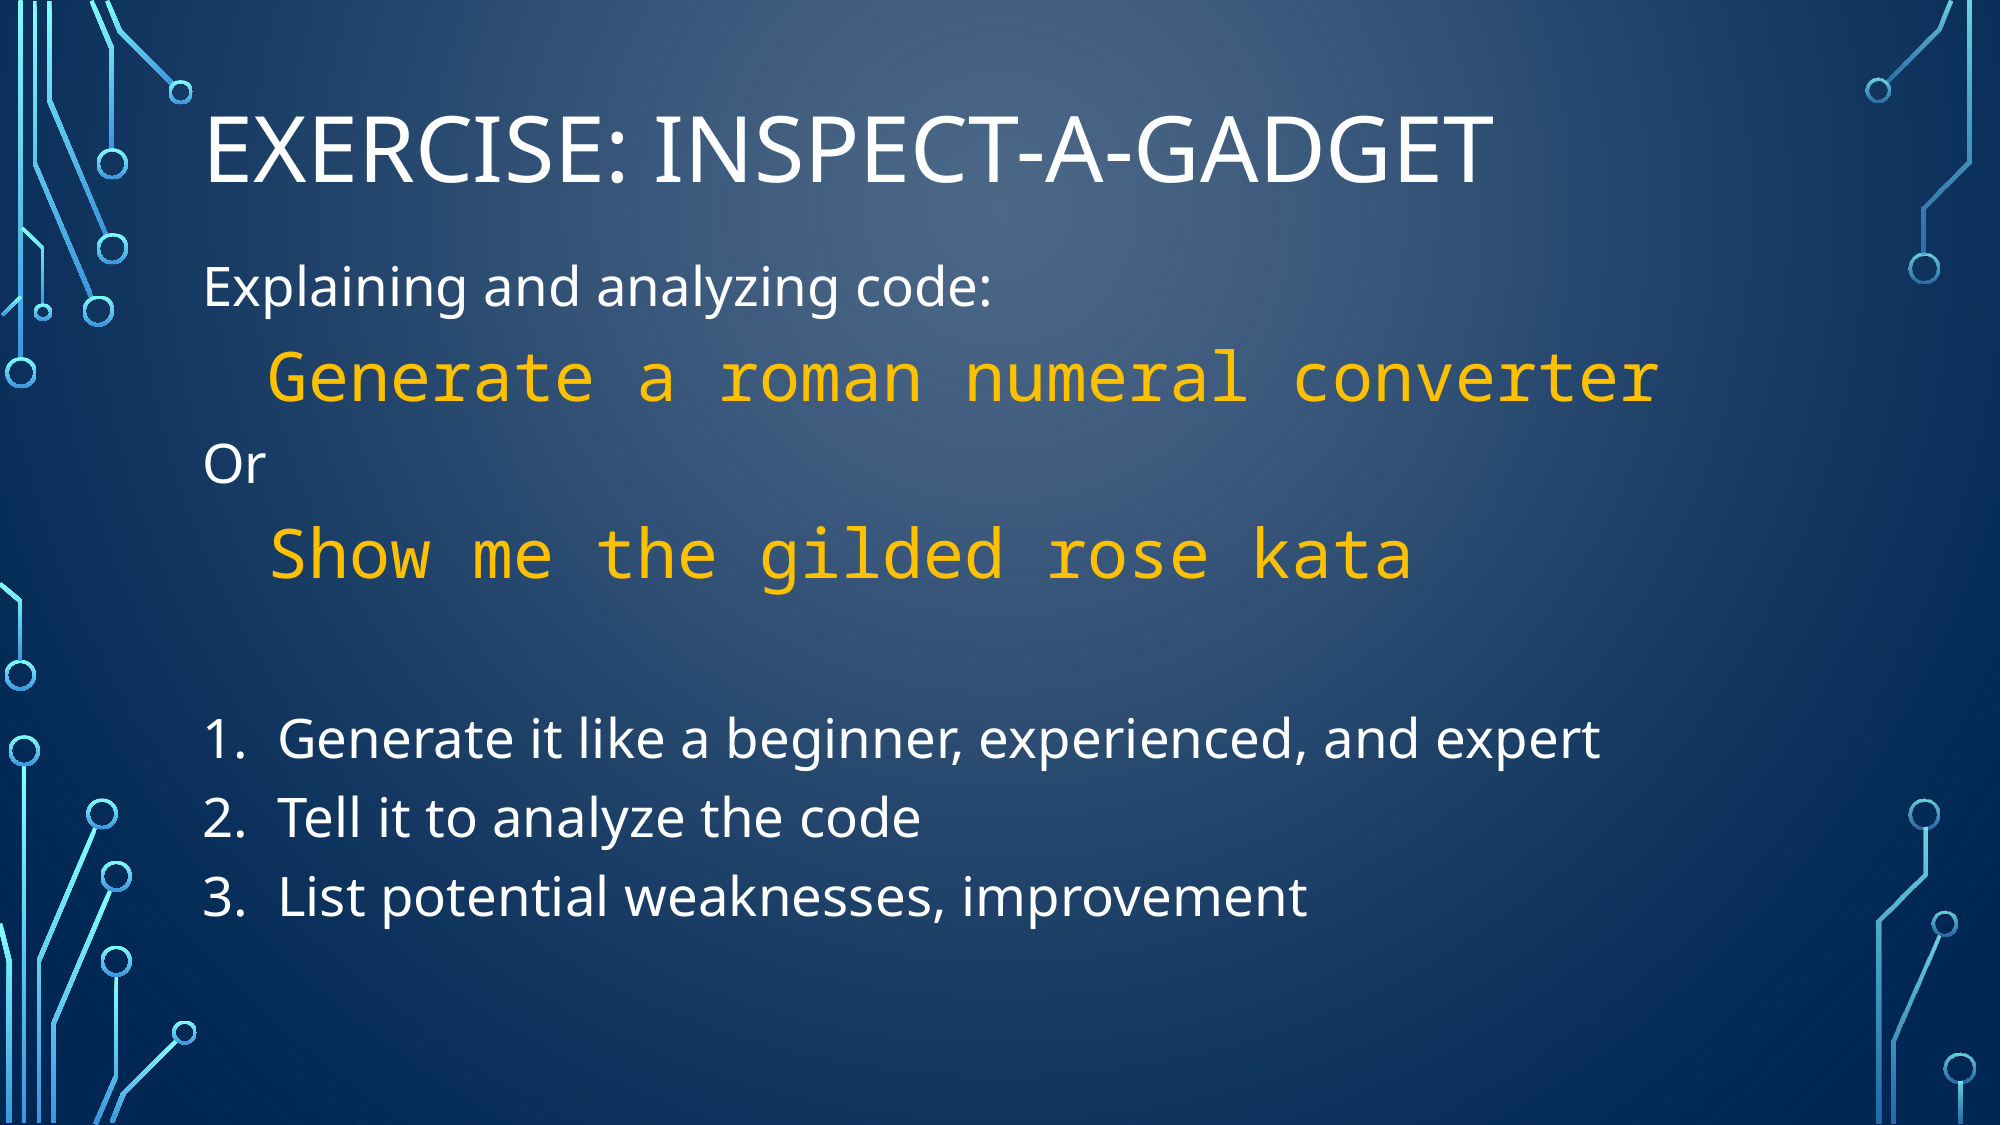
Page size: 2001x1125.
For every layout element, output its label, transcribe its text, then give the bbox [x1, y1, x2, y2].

title EXERCISE: INSPECT-A-GADGET [187, 88, 1813, 216]
list Explaining and analyzing code: Generate a roman numeral converter Or Show me the gilded rose kata Generate it like a beginner, experienced, and expert Tell it to analyze the code List potential weaknesses, improvement [187, 231, 1905, 950]
